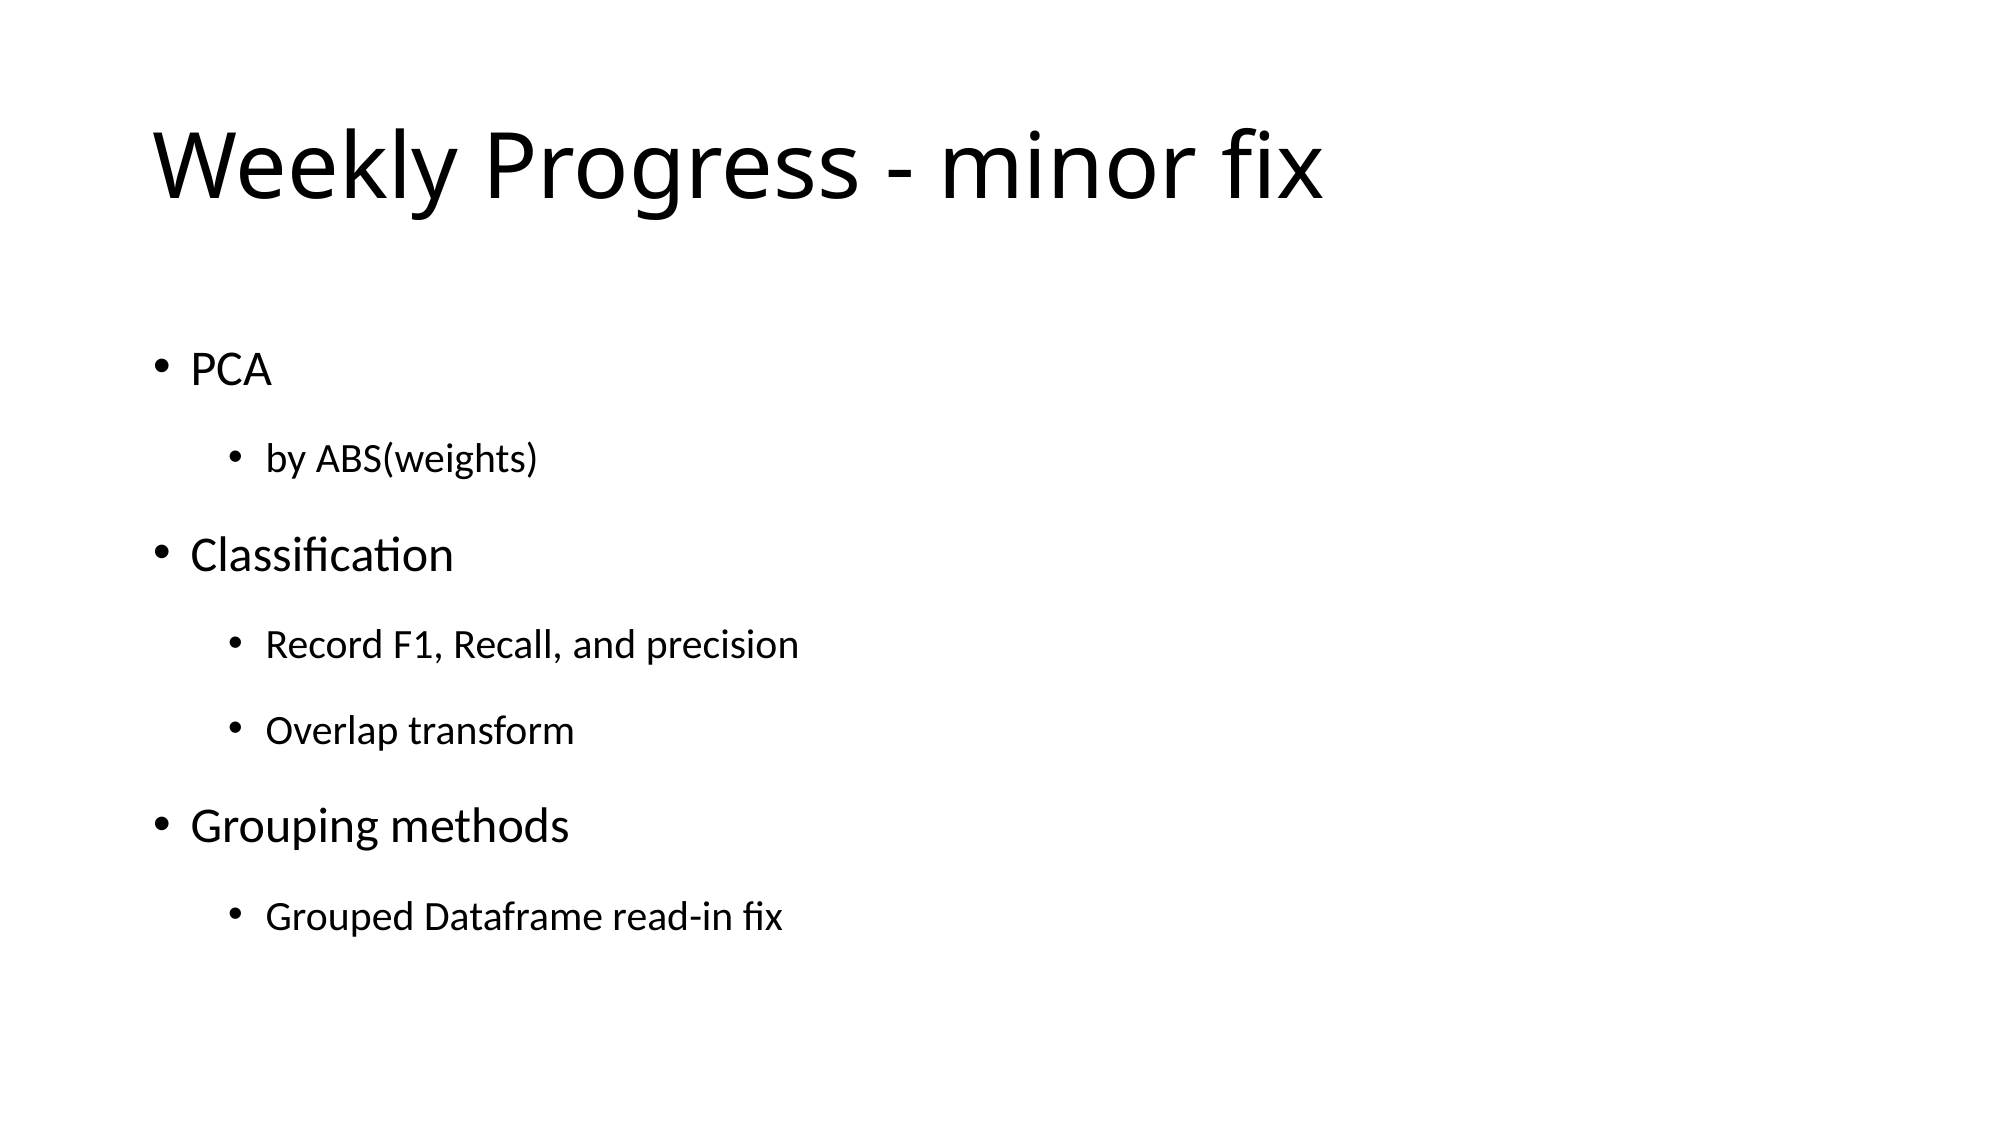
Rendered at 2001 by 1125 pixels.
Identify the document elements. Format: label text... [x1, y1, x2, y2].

list PCA by ABS(weights) Classification Record F1, Recall, and precision Overlap transform Grouping methods Grouped Dataframe read-in fix [63, 298, 1890, 1104]
title Weekly Progress - minor fix [137, 59, 1863, 278]
